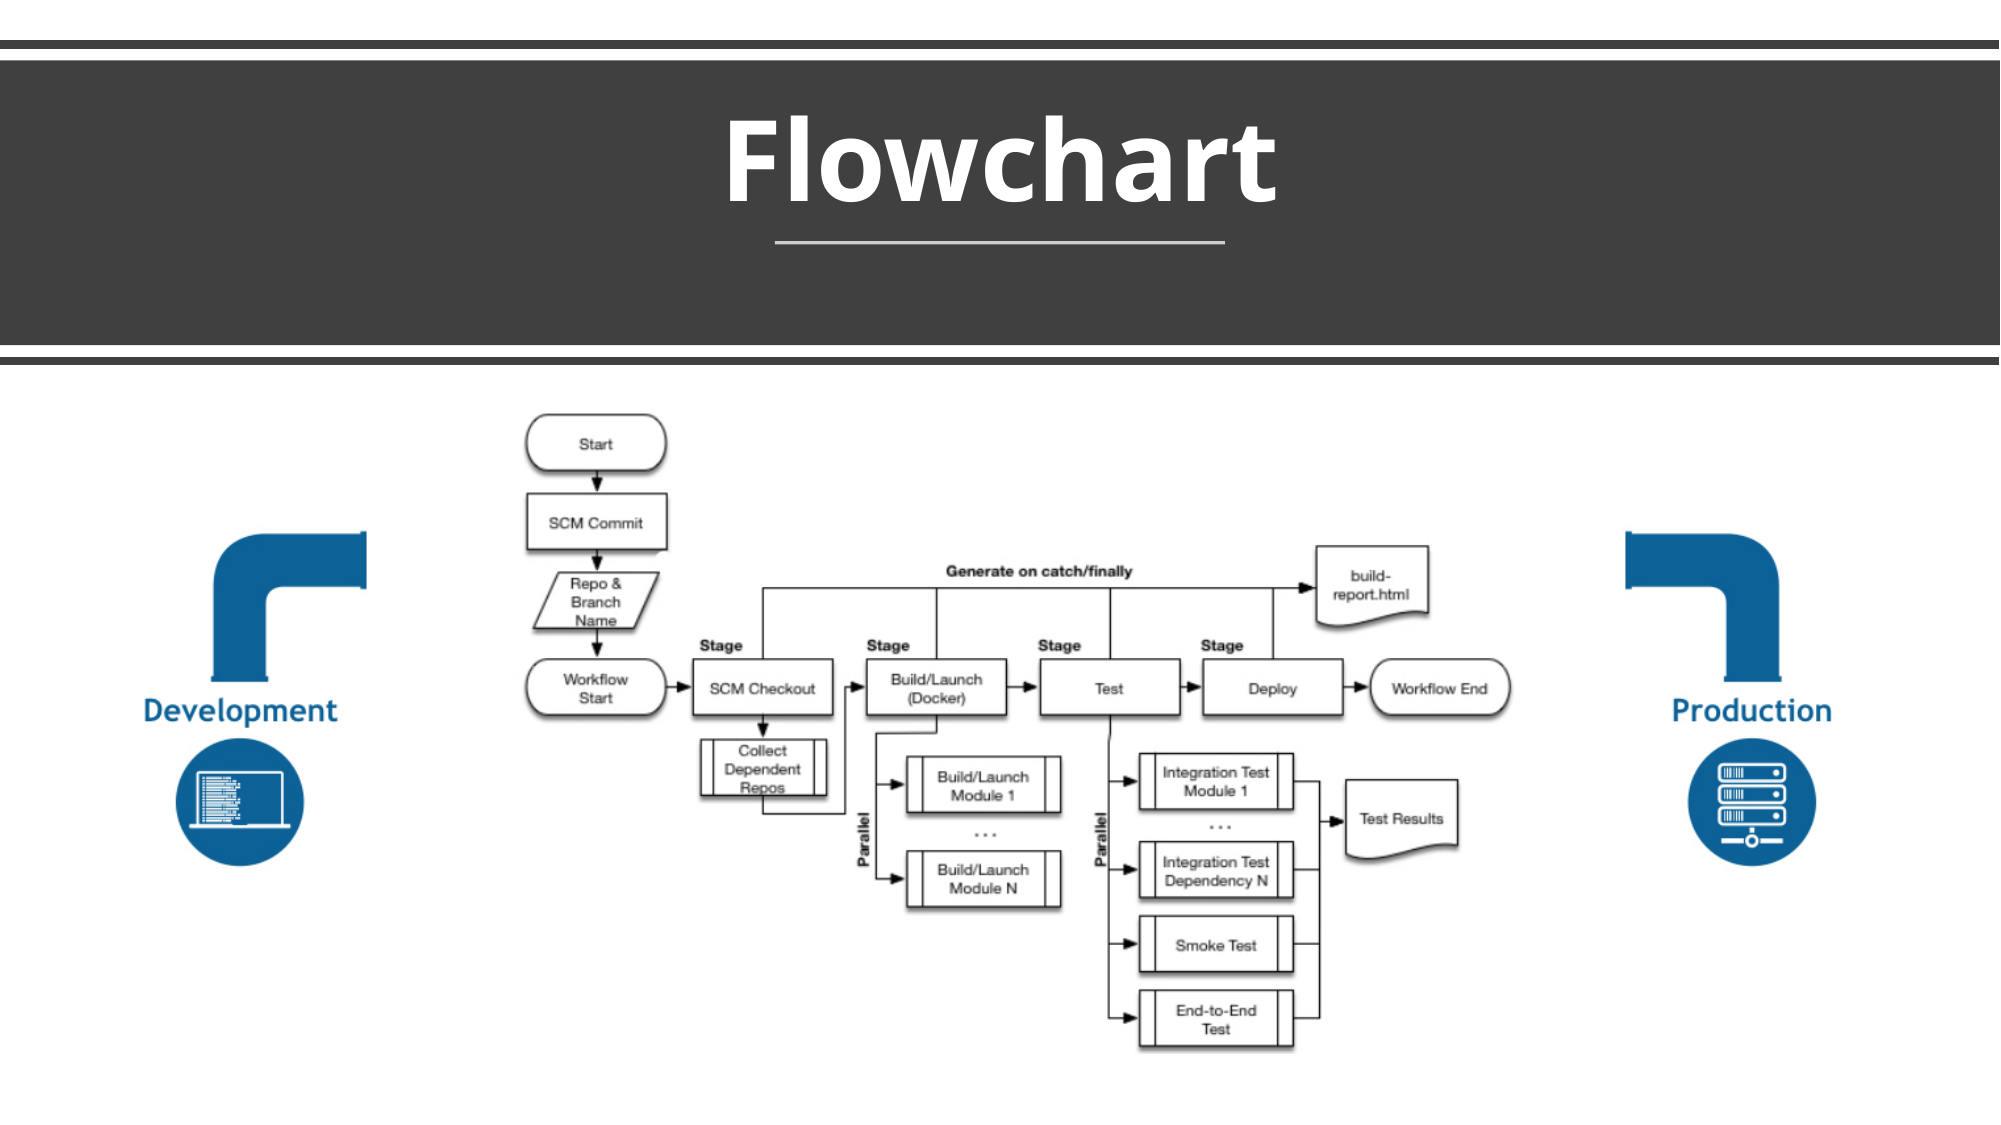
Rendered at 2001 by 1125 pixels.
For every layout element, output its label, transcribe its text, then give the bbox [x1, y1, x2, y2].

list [126, 398, 1864, 1054]
text_box [0, 59, 2000, 346]
title Flowchart [86, 80, 1914, 233]
